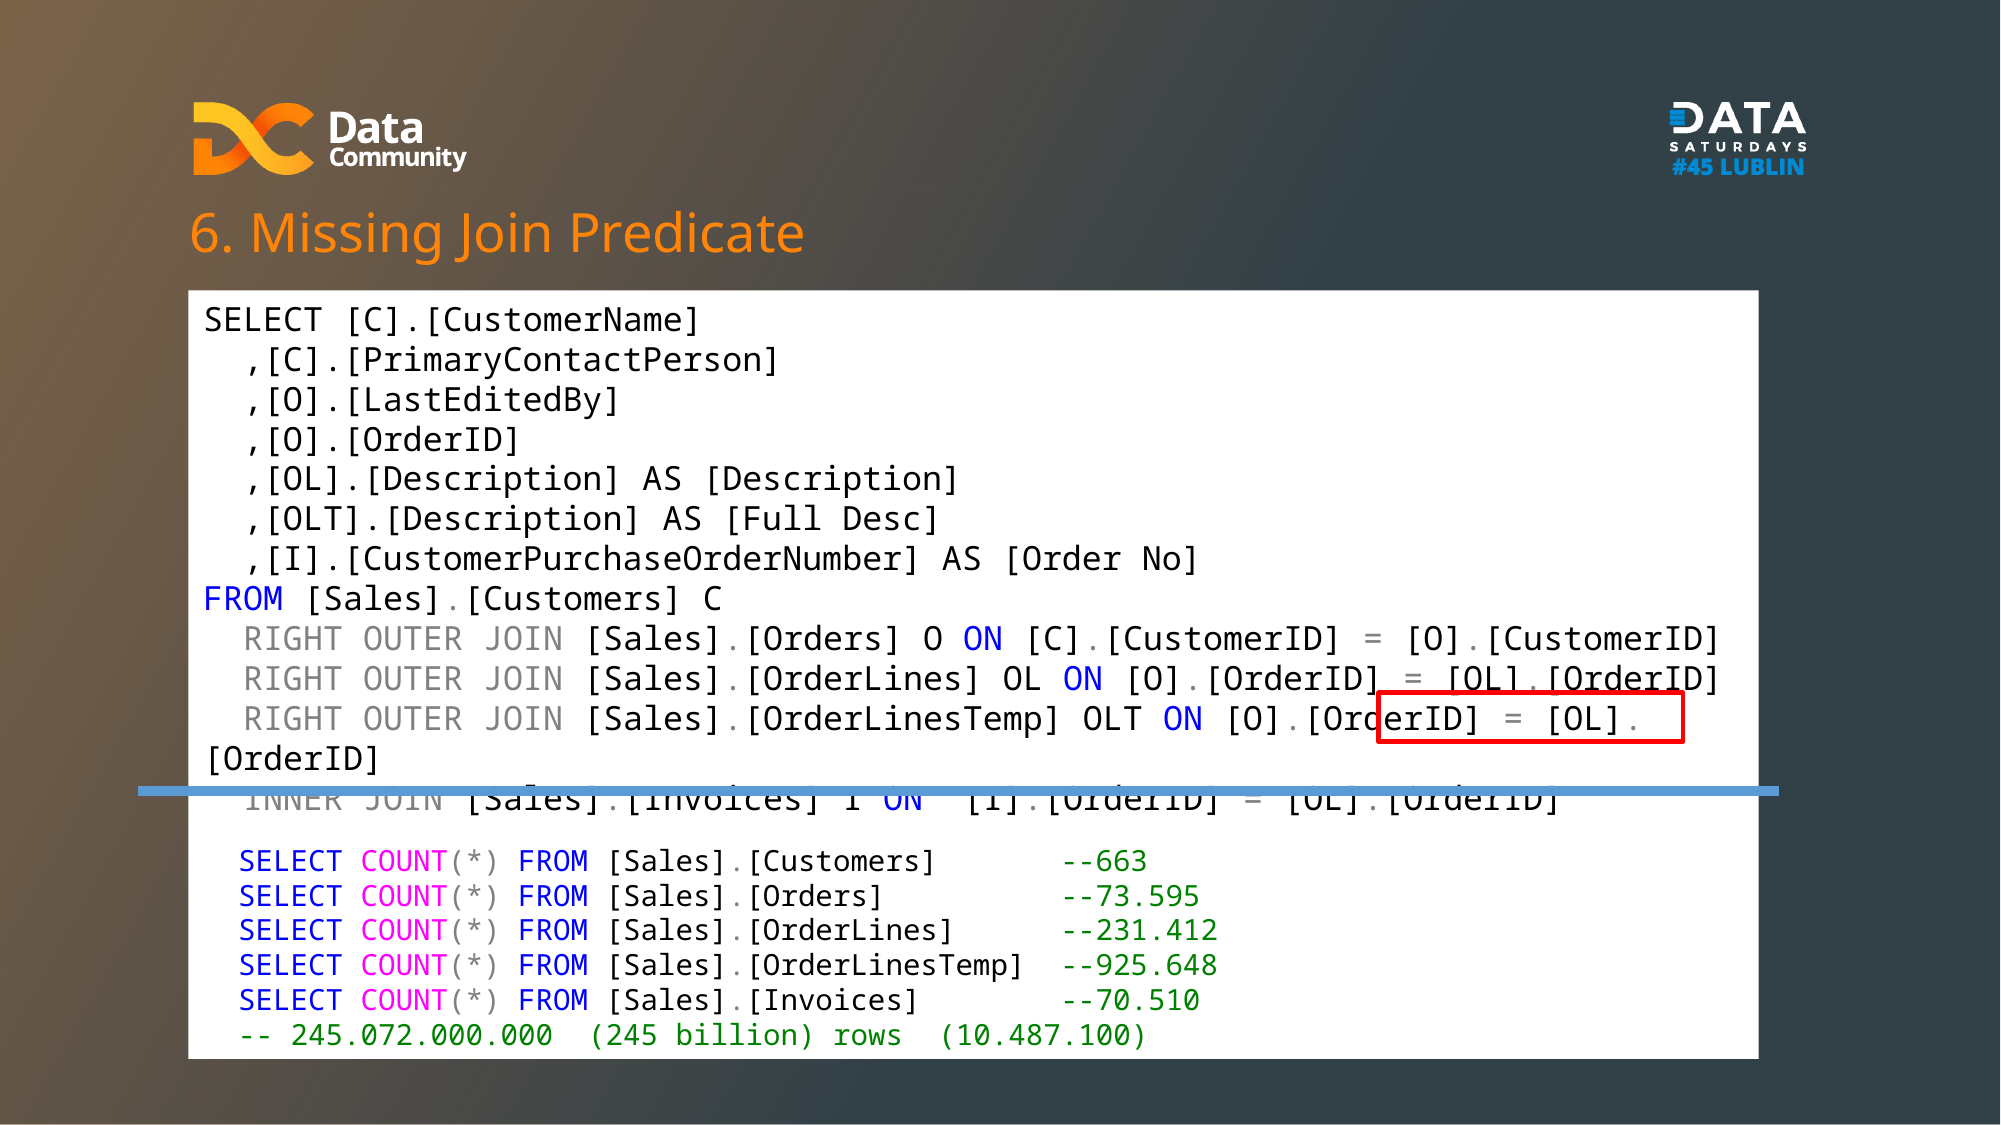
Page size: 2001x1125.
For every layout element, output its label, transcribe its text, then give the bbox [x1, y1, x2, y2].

text_box SELECT [C].[CustomerName] ,[C].[PrimaryContactPerson] ,[O].[LastEditedBy] ,[O].[OrderID] ,[OL].[Description] AS [Description] ,[OLT].[Description] AS [Full Desc] ,[I].[CustomerPurchaseOrderNumber] AS [Order No] FROM [Sales].[Customers] C RIGHT OUTER JOIN [Sales].[Orders] O ON [C].[CustomerID] = [O].[CustomerID] RIGHT OUTER JOIN [Sales].[OrderLines] OL ON [O].[OrderID] = [OL].[OrderID] RIGHT OUTER JOIN [Sales].[OrderLinesTemp] OLT ON [O].[OrderID] = [OL].[OrderID] INNER JOIN [Sales].[Invoices] I ON [I].[OrderID] = [OL].[OrderID] SELECT COUNT(*) FROM [Sales].[Customers] --663 SELECT COUNT(*) FROM [Sales].[Orders] --73.595 SELECT COUNT(*) FROM [Sales].[OrderLines] --231.412 SELECT COUNT(*) FROM [Sales].[OrderLinesTemp] --925.648 SELECT COUNT(*) FROM [Sales].[Invoices] --70.510 -- 245.072.000.000 (245 billion) rows (10.487.100) [188, 796, 1759, 1059]
picture [0, 0, 2001, 1125]
text_box 6. Missing Join Predicate [174, 191, 1569, 271]
text_box [1378, 692, 1683, 742]
text_box SELECT [C].[CustomerName] ,[C].[PrimaryContactPerson] ,[O].[LastEditedBy] ,[O].[OrderID] ,[OL].[Description] AS [Description] ,[OLT].[Description] AS [Full Desc] ,[I].[CustomerPurchaseOrderNumber] AS [Order No] FROM [Sales].[Customers] C RIGHT OUTER JOIN [Sales].[Orders] O ON [C].[CustomerID] = [O].[CustomerID] RIGHT OUTER JOIN [Sales].[OrderLines] OL ON [O].[OrderID] = [OL].[OrderID] RIGHT OUTER JOIN [Sales].[OrderLinesTemp] OLT ON [O].[OrderID] = [OL].[OrderID] INNER JOIN [Sales].[Invoices] I ON [I].[OrderID] = [OL].[OrderID] SELECT COUNT(*) FROM [Sales].[Customers] --663 SELECT COUNT(*) FROM [Sales].[Orders] --73.595 SELECT COUNT(*) FROM [Sales].[OrderLines] --231.412 SELECT COUNT(*) FROM [Sales].[OrderLinesTemp] --925.648 SELECT COUNT(*) FROM [Sales].[Invoices] --70.510 -- 245.072.000.000 (245 billion) rows (10.487.100) [188, 290, 1759, 786]
